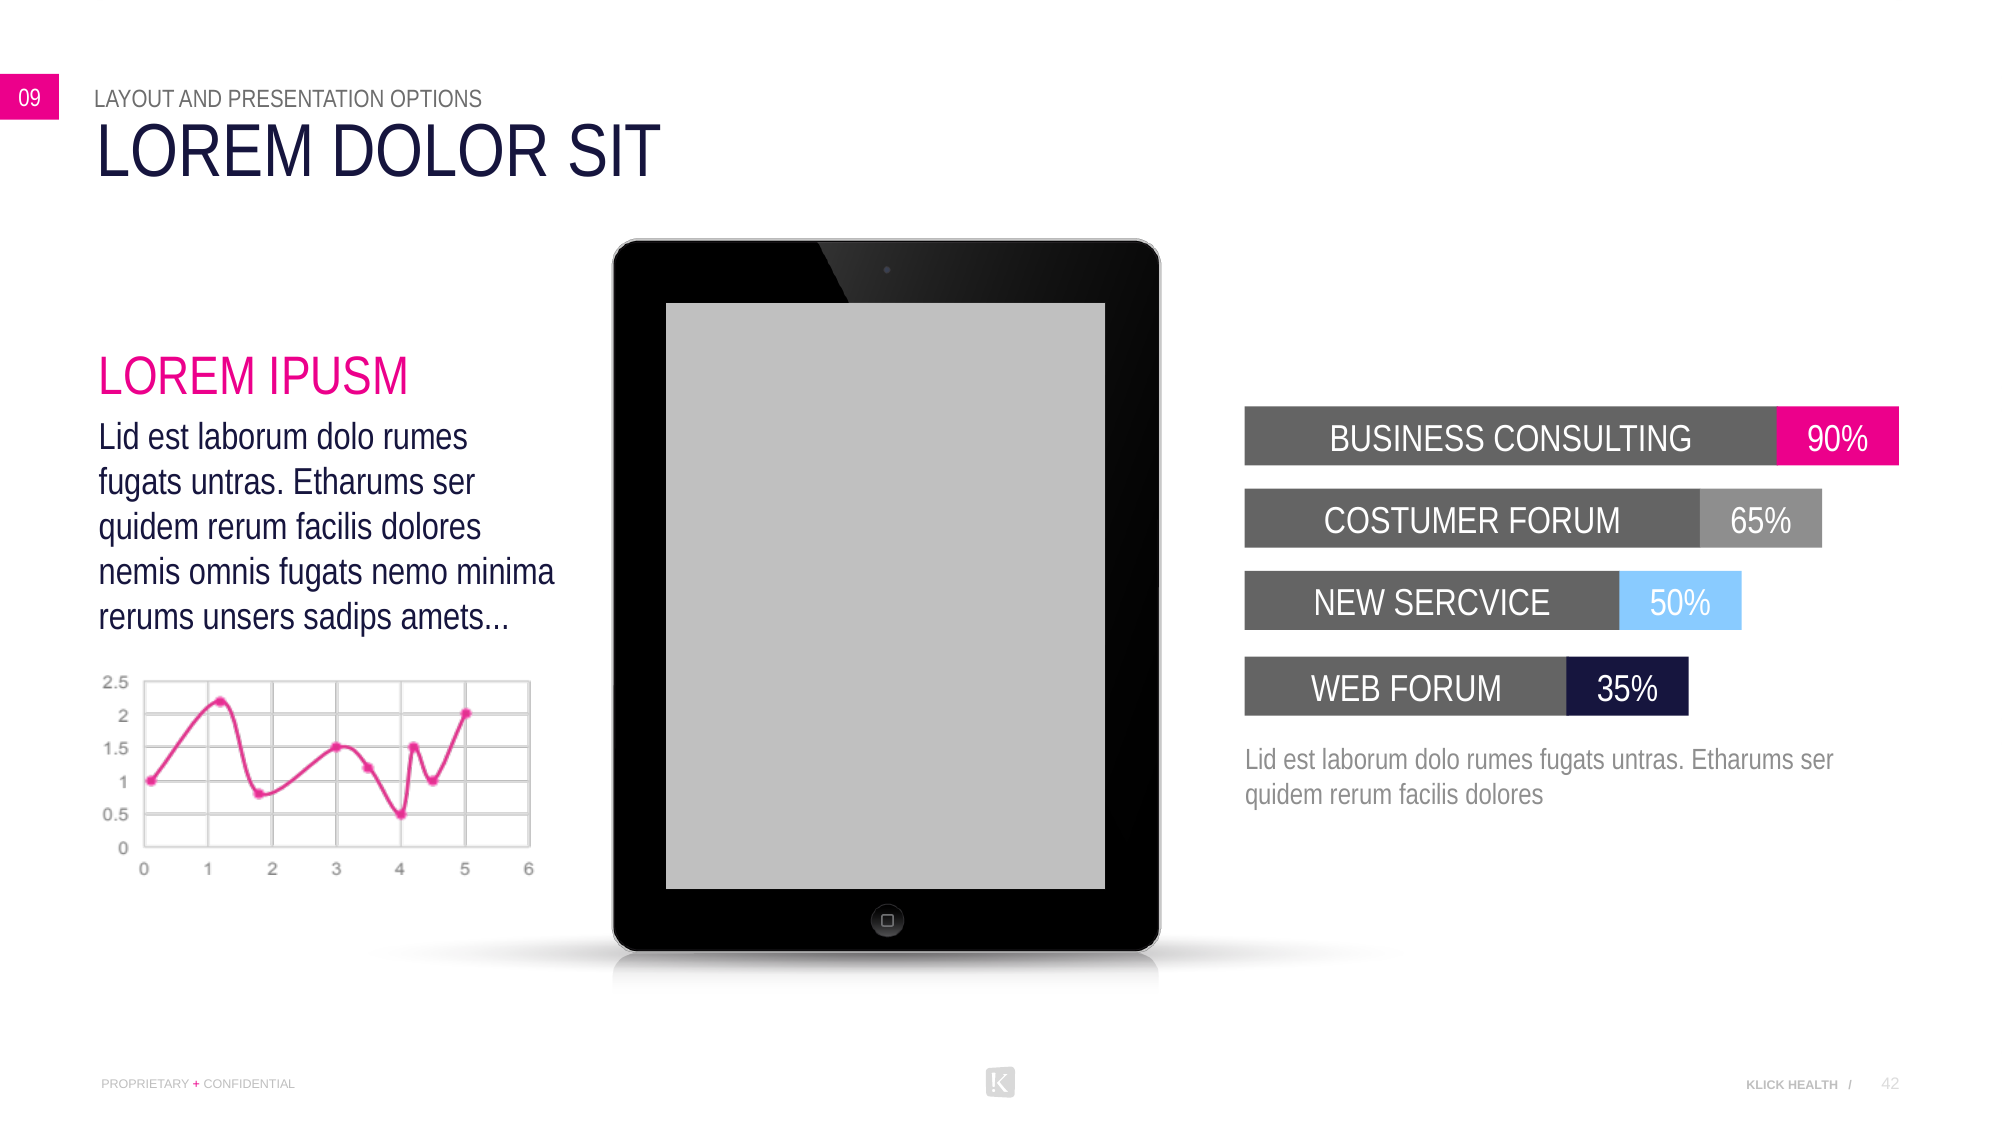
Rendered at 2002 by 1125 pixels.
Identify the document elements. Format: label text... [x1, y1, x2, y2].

picture [367, 238, 1404, 994]
text_box 90% [1776, 406, 1899, 466]
list layout and presentation options [87, 83, 1391, 114]
text_box Lid est laborum dolo rumes fugats untras. Etharums ser quidem rerum facilis dolores [1408, 740, 1913, 883]
text_box LOREM IPUSM Lid est laborum dolo rumes fugats untras. Etharums ser quidem rerum facilis dolores nemis omnis fugats nemo minima rerums unsers sadips amets... [98, 340, 362, 651]
text_box 35% [1566, 656, 1689, 716]
text_box BUSINESS CONSULTING [1408, 406, 1776, 466]
slide_number 42 [1860, 1072, 1900, 1094]
text_box NEW SERCVICE [1408, 570, 1619, 630]
text_box 65% [1699, 488, 1823, 548]
list 09 [0, 73, 59, 120]
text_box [83, 652, 564, 895]
text_box 50% [1619, 570, 1742, 630]
text_box COSTUMER FORUM [1408, 488, 1699, 548]
text_box WEB FORUM [1408, 656, 1566, 716]
title Lorem dolor sit [96, 119, 1897, 192]
